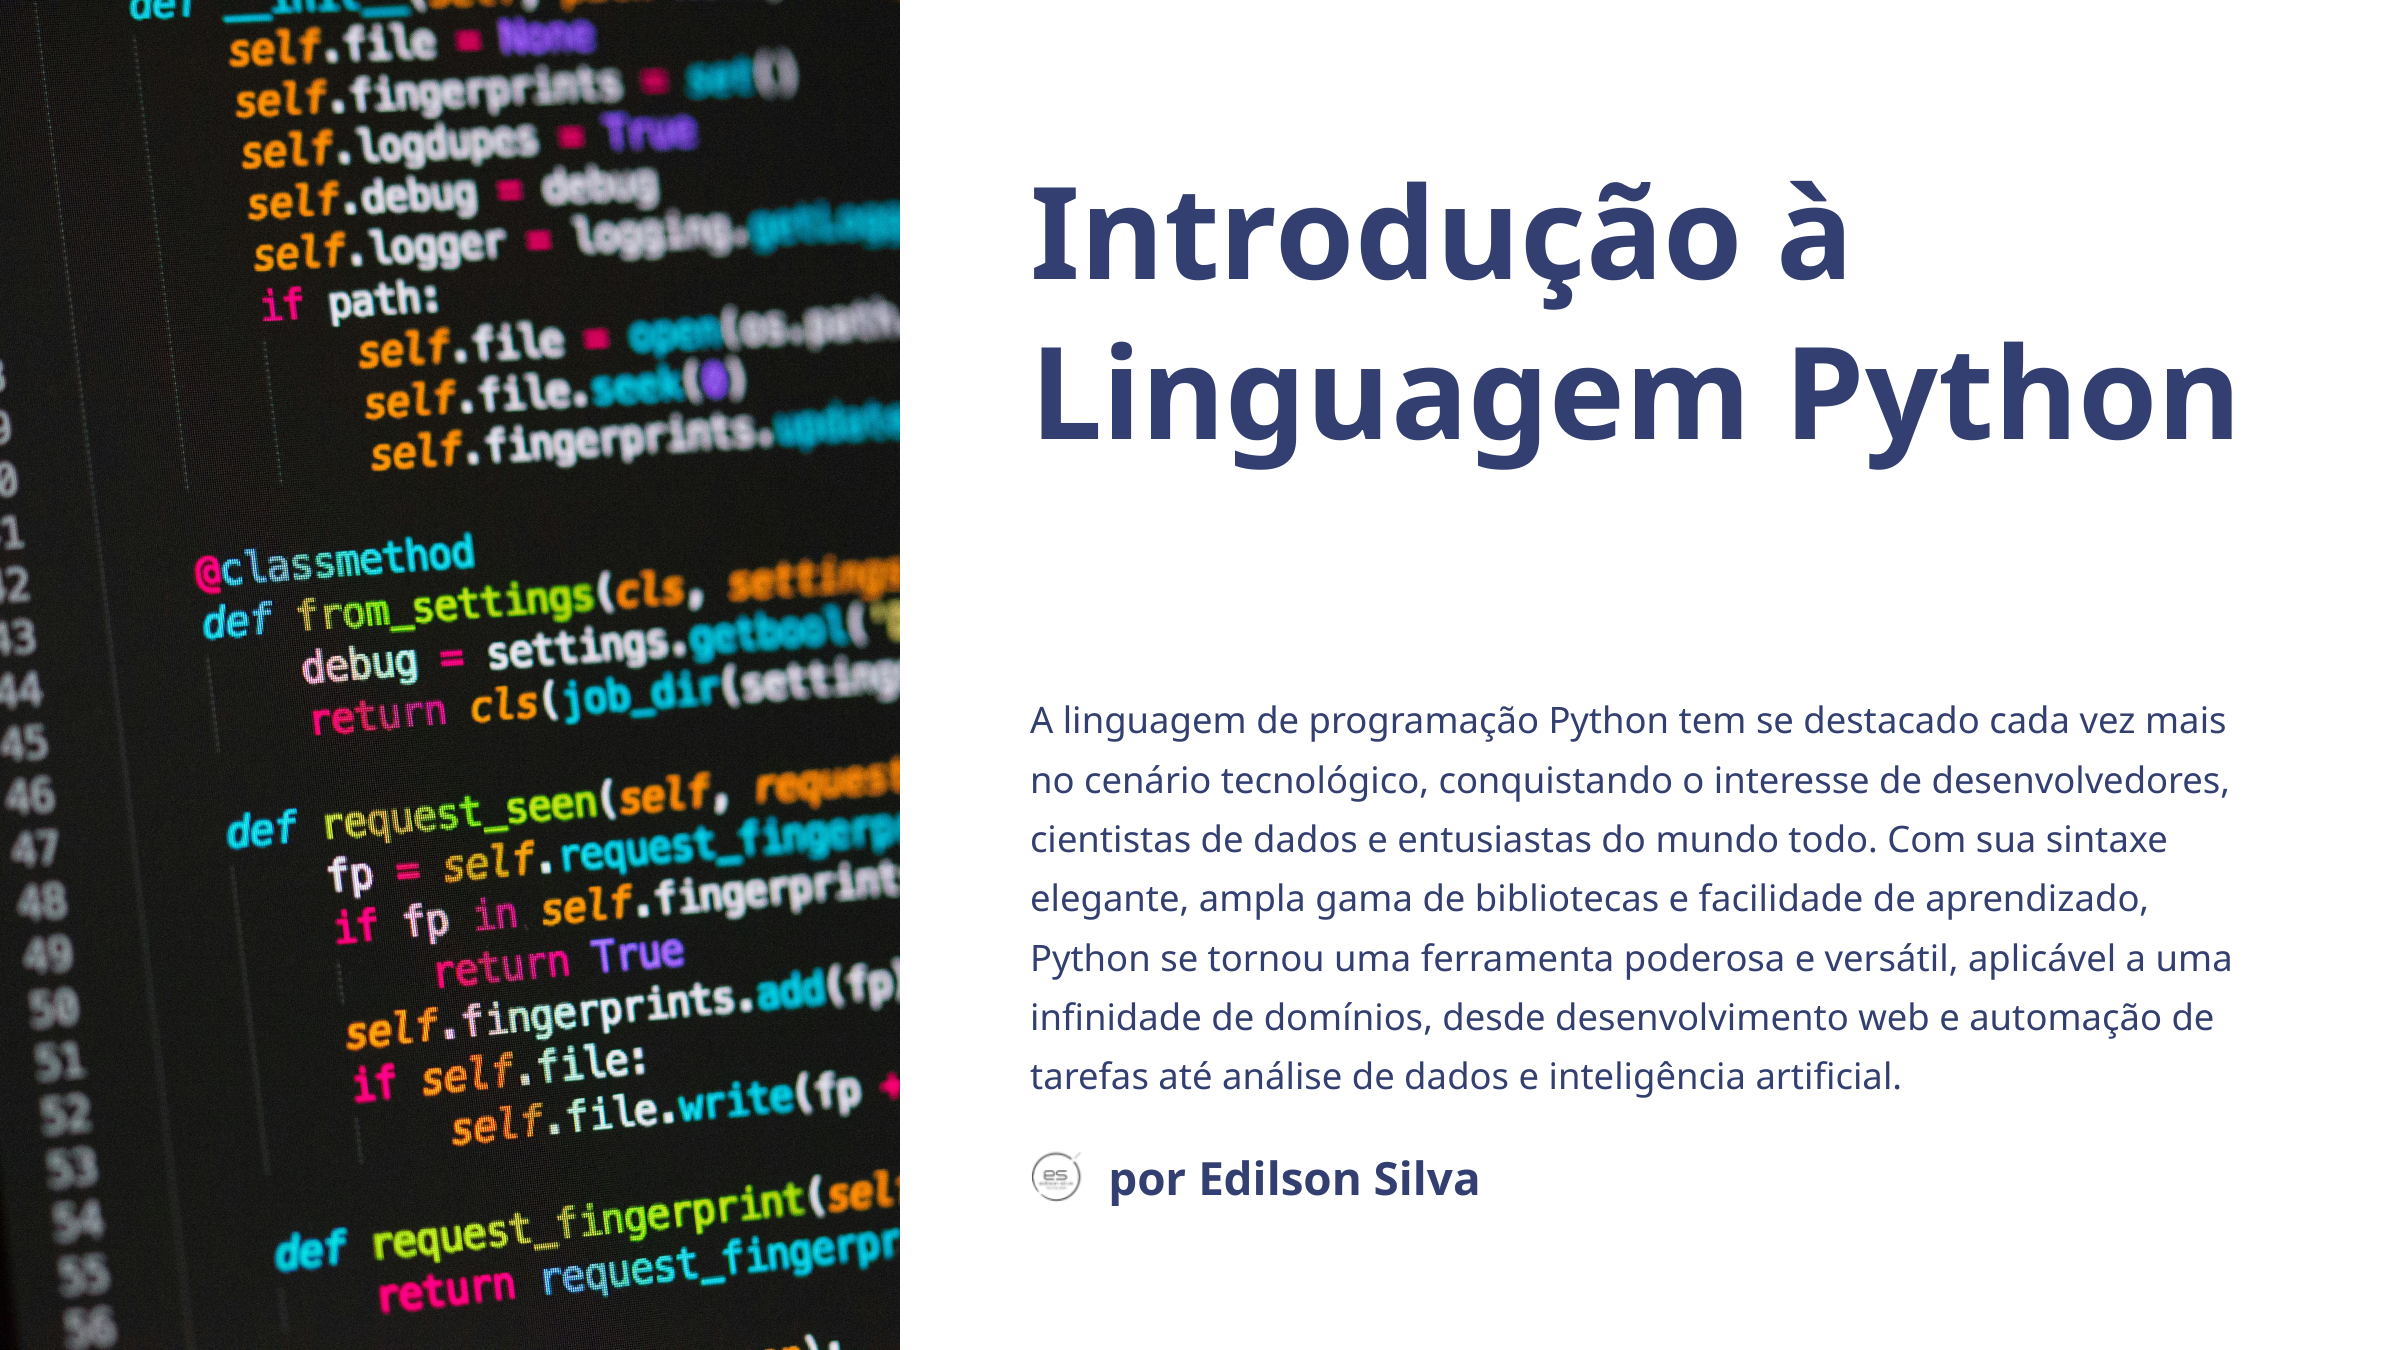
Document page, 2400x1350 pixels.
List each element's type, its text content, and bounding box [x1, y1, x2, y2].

text_box por Edilson Silva [1108, 1140, 1487, 1206]
text_box A linguagem de programação Python tem se destacado cada vez mais no cenário tecnológico, conquistando o interesse de desenvolvedores, cientistas de dados e entusiastas do mundo todo. Com sua sintaxe elegante, ampla gama de bibliotecas e facilidade de aprendizado, Python se tornou uma ferramenta poderosa e versátil, aplicável a uma infinidade de domínios, desde desenvolvimento web e automação de tarefas até análise de dados e inteligência artificial. [1030, 681, 2270, 1099]
text_box Introdução à Linguagem Python [1030, 144, 2270, 626]
picture [1031, 1144, 1089, 1202]
picture [0, 0, 900, 1350]
